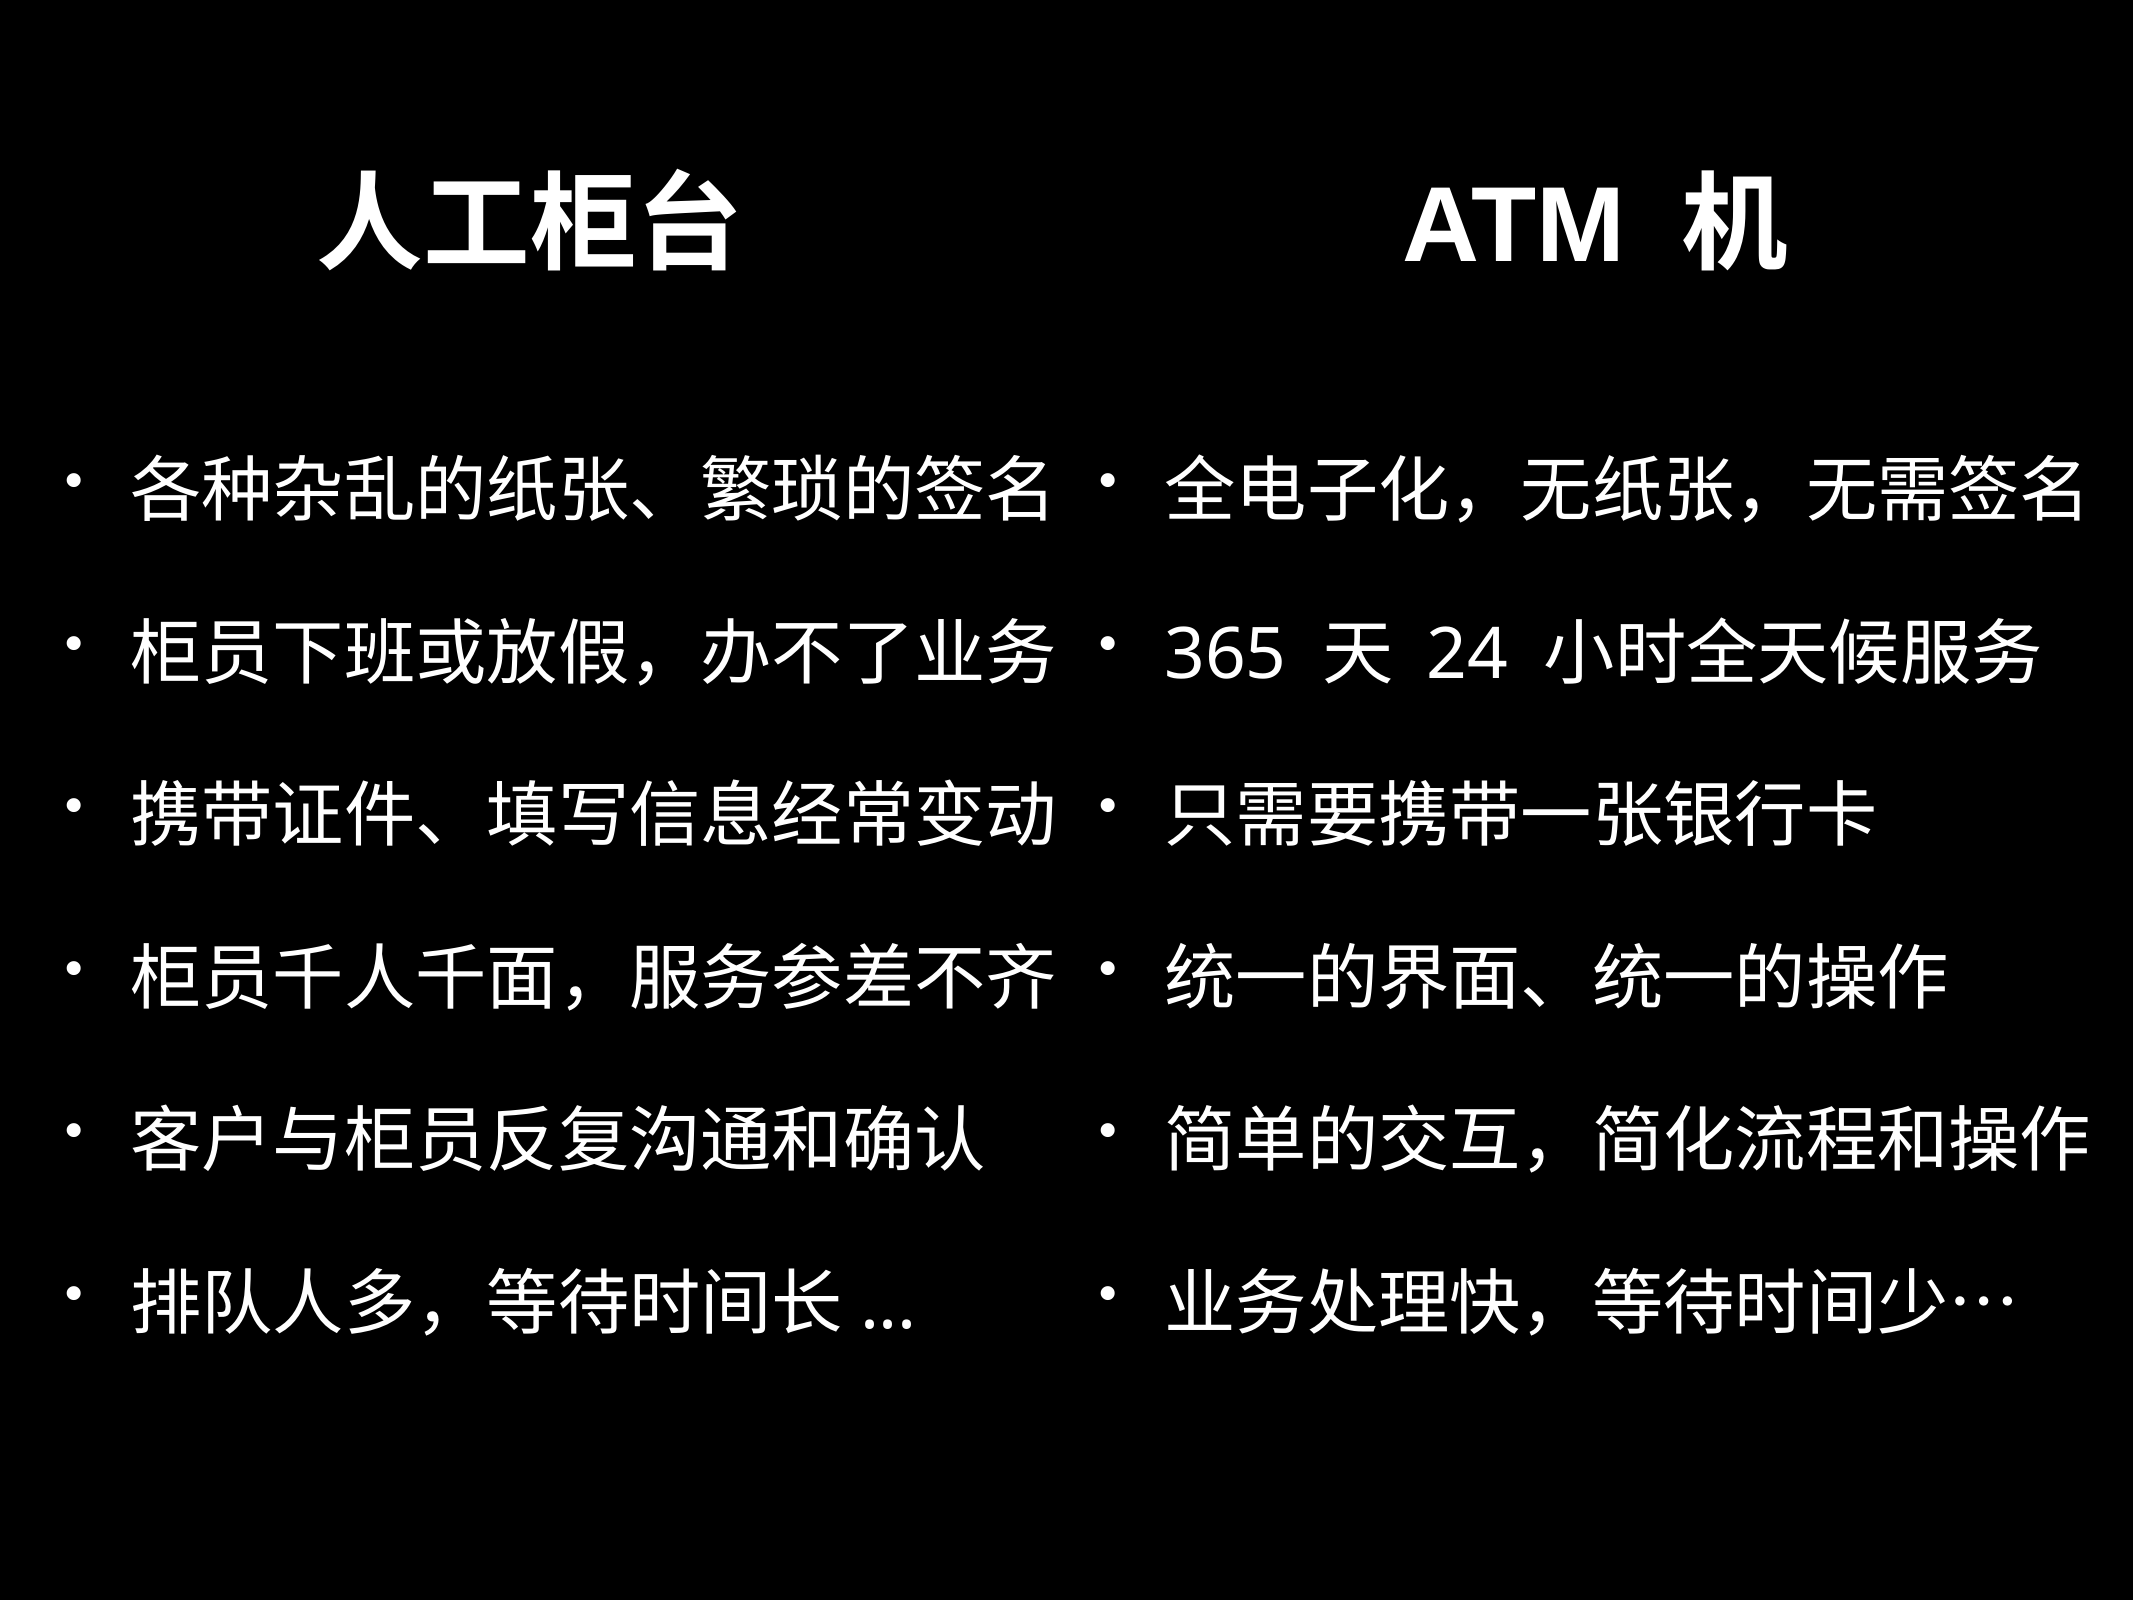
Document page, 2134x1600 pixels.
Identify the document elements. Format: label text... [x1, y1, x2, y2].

text_box 全电子化，无纸张，无需签名 365 天 24 小时全天候服务 只需要携带一张银行卡 统一的界面、统一的操作 简单的交互，简化流程和操作 业务处理快，等待时间少… [1090, 329, 2101, 1458]
text_box 人工柜台 [0, 136, 1061, 301]
list 各种杂乱的纸张、繁琐的签名 柜员下班或放假，办不了业务 携带证件、填写信息经常变动 柜员千人千面，服务参差不齐 客户与柜员反复沟通和确认 排队人多，等待时间长... [55, 328, 1067, 1458]
text_box ATM 机 [1065, 136, 2126, 301]
